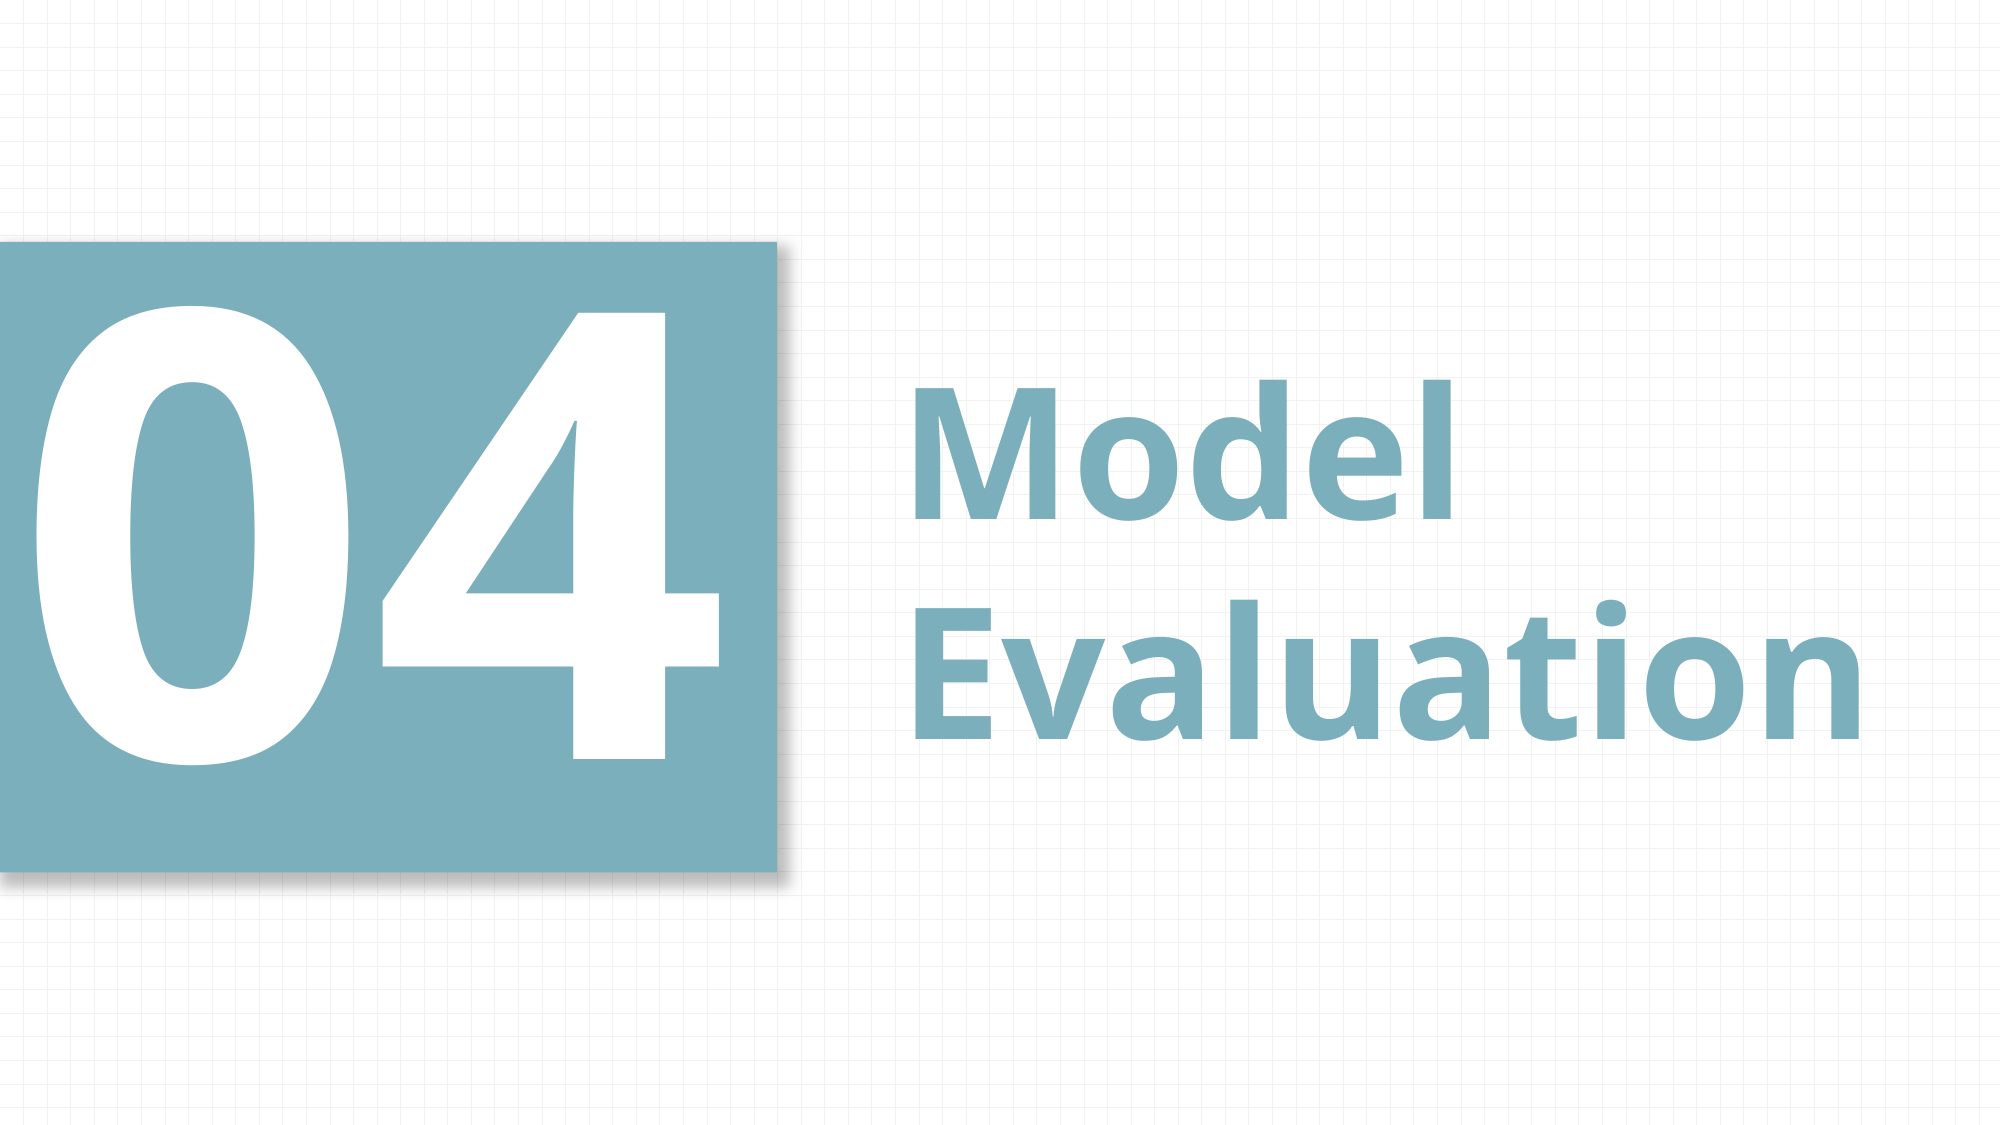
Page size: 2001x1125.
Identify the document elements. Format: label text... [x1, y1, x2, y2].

list Model Evaluation [884, 329, 2000, 960]
list 04 [0, 241, 777, 873]
